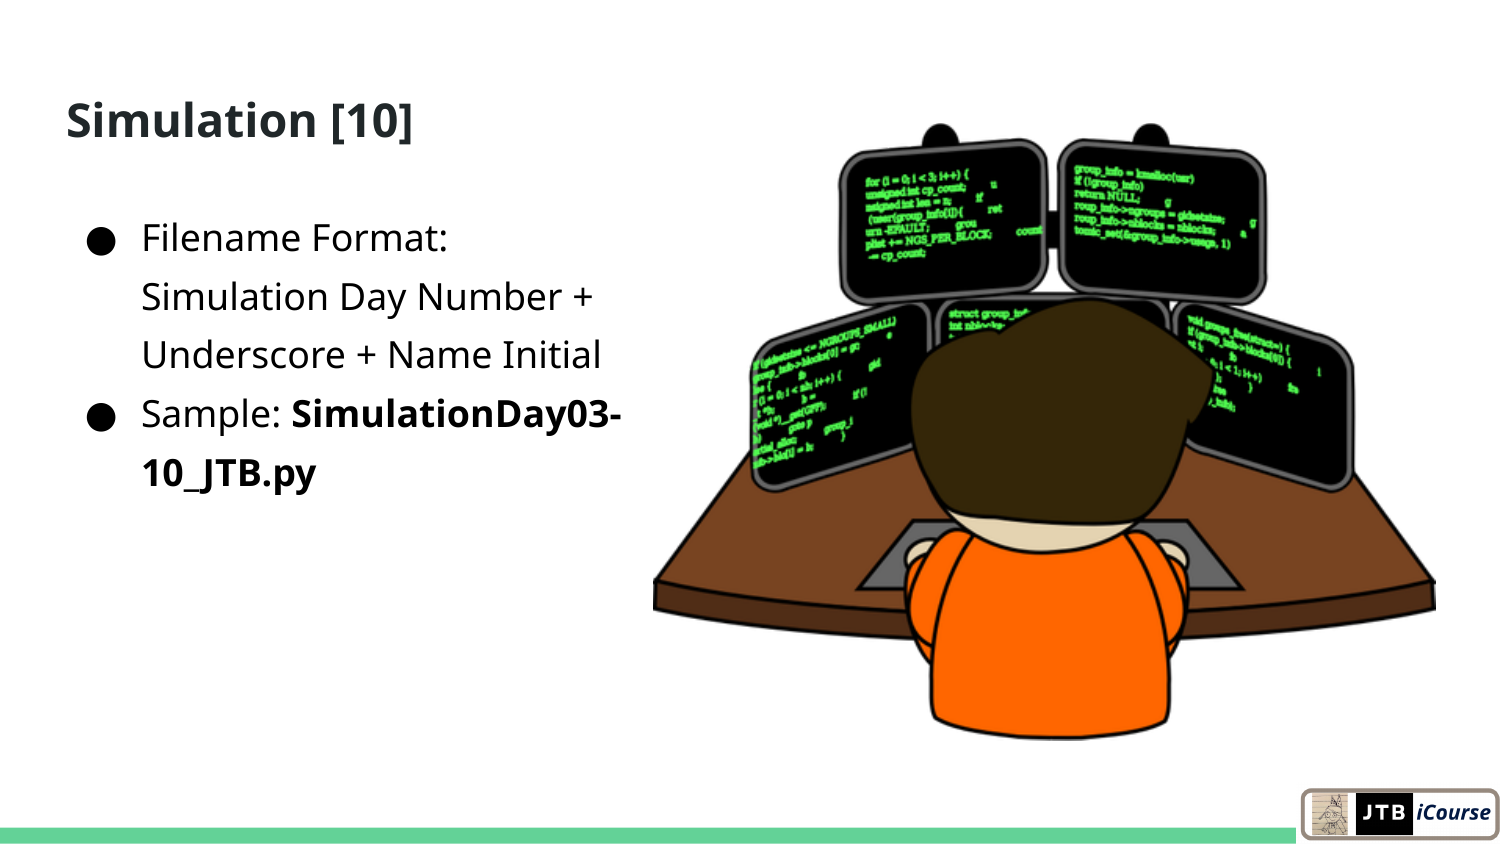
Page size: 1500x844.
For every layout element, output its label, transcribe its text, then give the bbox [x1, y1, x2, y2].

picture [653, 123, 1436, 741]
list Filename Format: Simulation Day Number + Underscore + Name Initial Sample: SimulationDay03-10_JTB.py [51, 189, 644, 750]
title Simulation [10] [51, 72, 1449, 167]
picture [1296, 782, 1500, 844]
